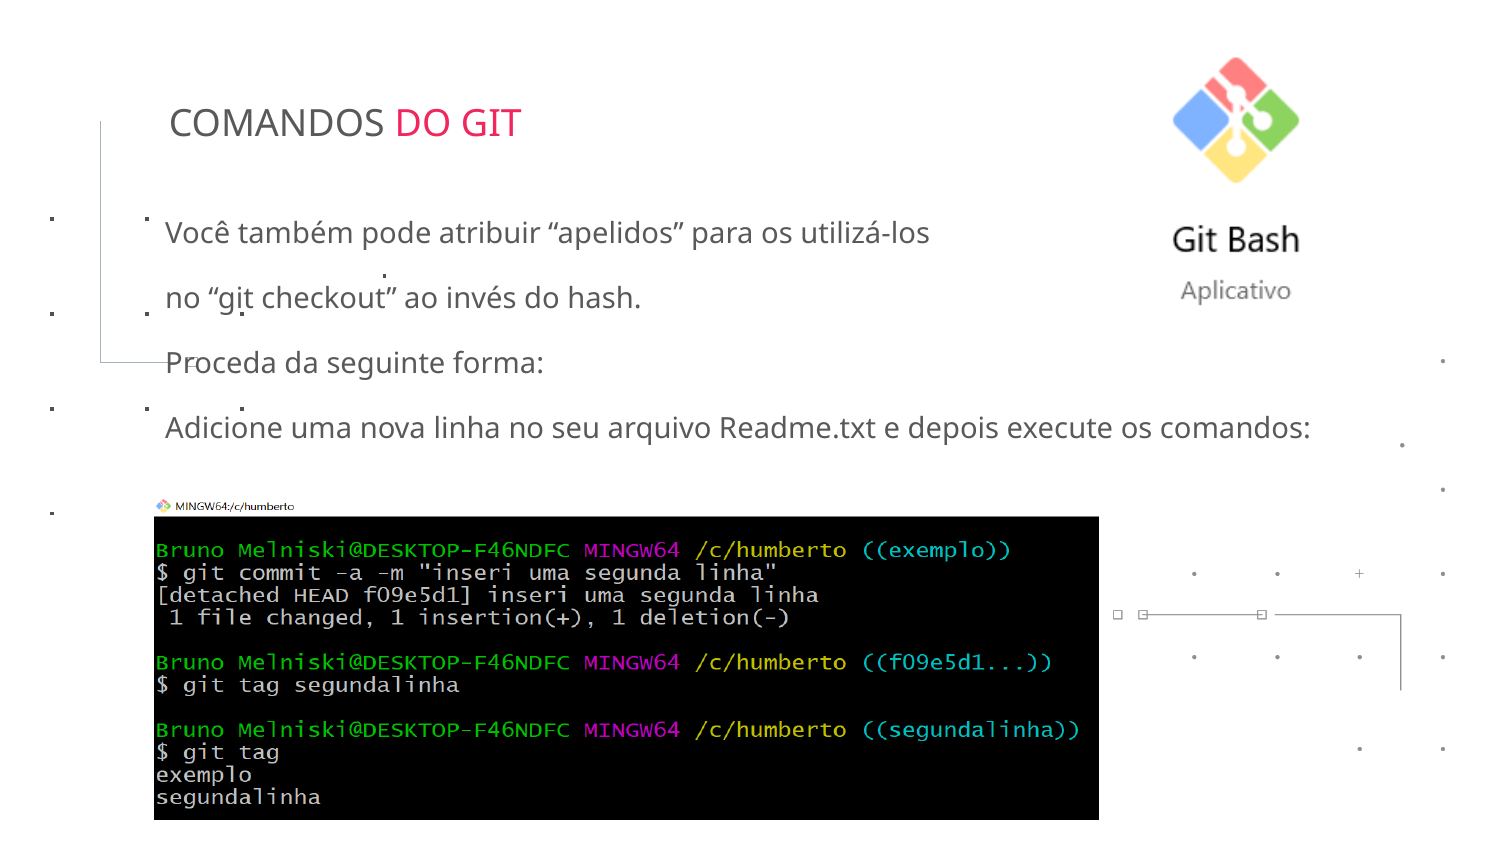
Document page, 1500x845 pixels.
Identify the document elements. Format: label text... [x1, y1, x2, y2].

picture [50, 121, 1099, 820]
text_box Você também pode atribuir “apelidos” para os utilizá-los no “git checkout” ao invés do hash. Proceda da seguinte forma: Adicione uma nova linha no seu arquivo Readme.txt e depois execute os comandos: [154, 191, 1326, 807]
picture [1326, 359, 1445, 751]
text_box COMANDOS DO GIT [154, 91, 951, 152]
picture [1098, 36, 1381, 332]
